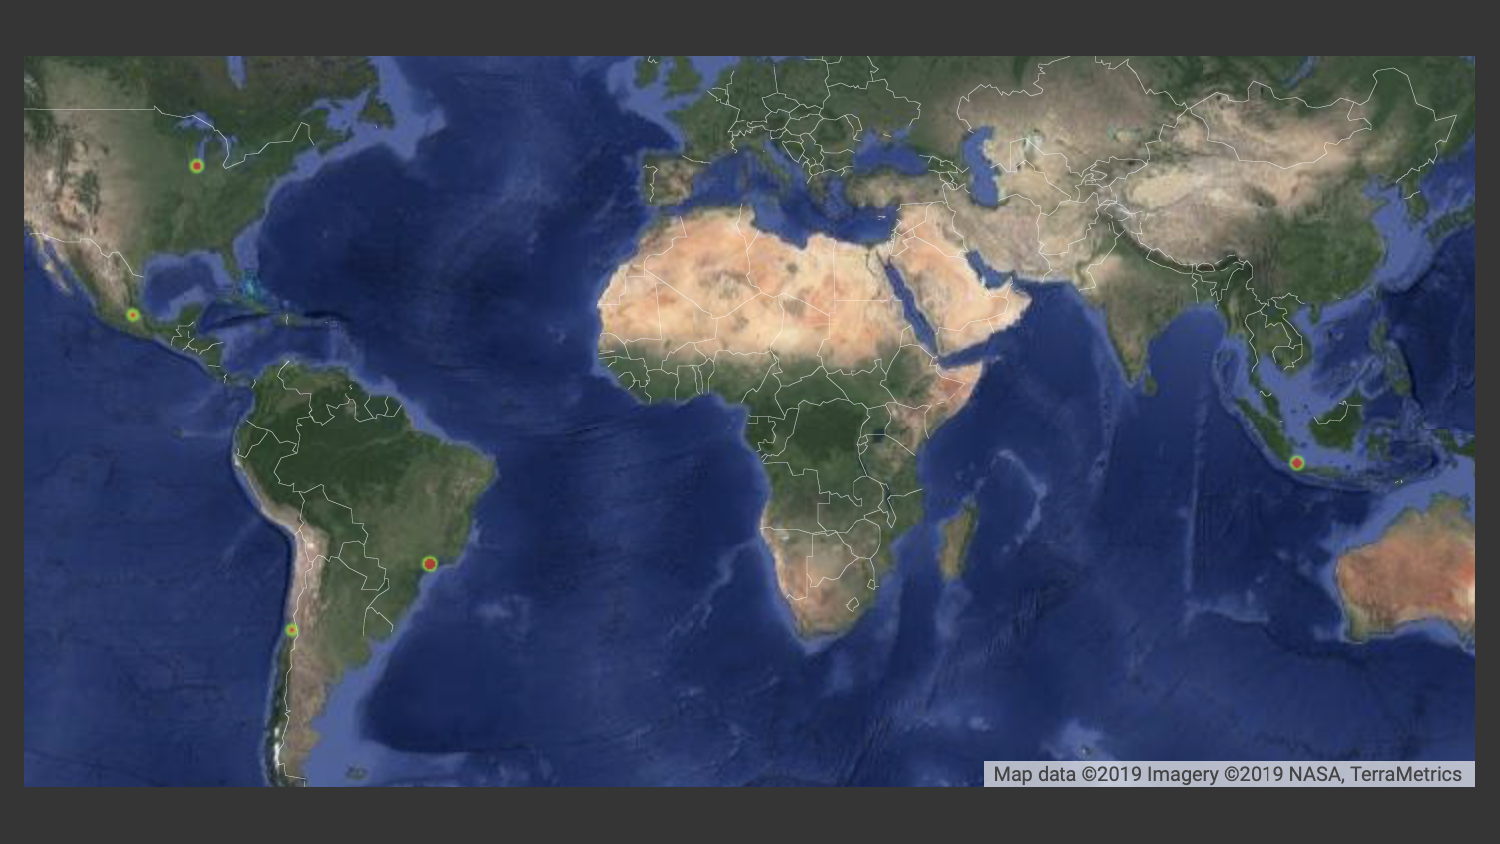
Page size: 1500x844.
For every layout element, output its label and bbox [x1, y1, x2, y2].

picture [24, 56, 1476, 788]
